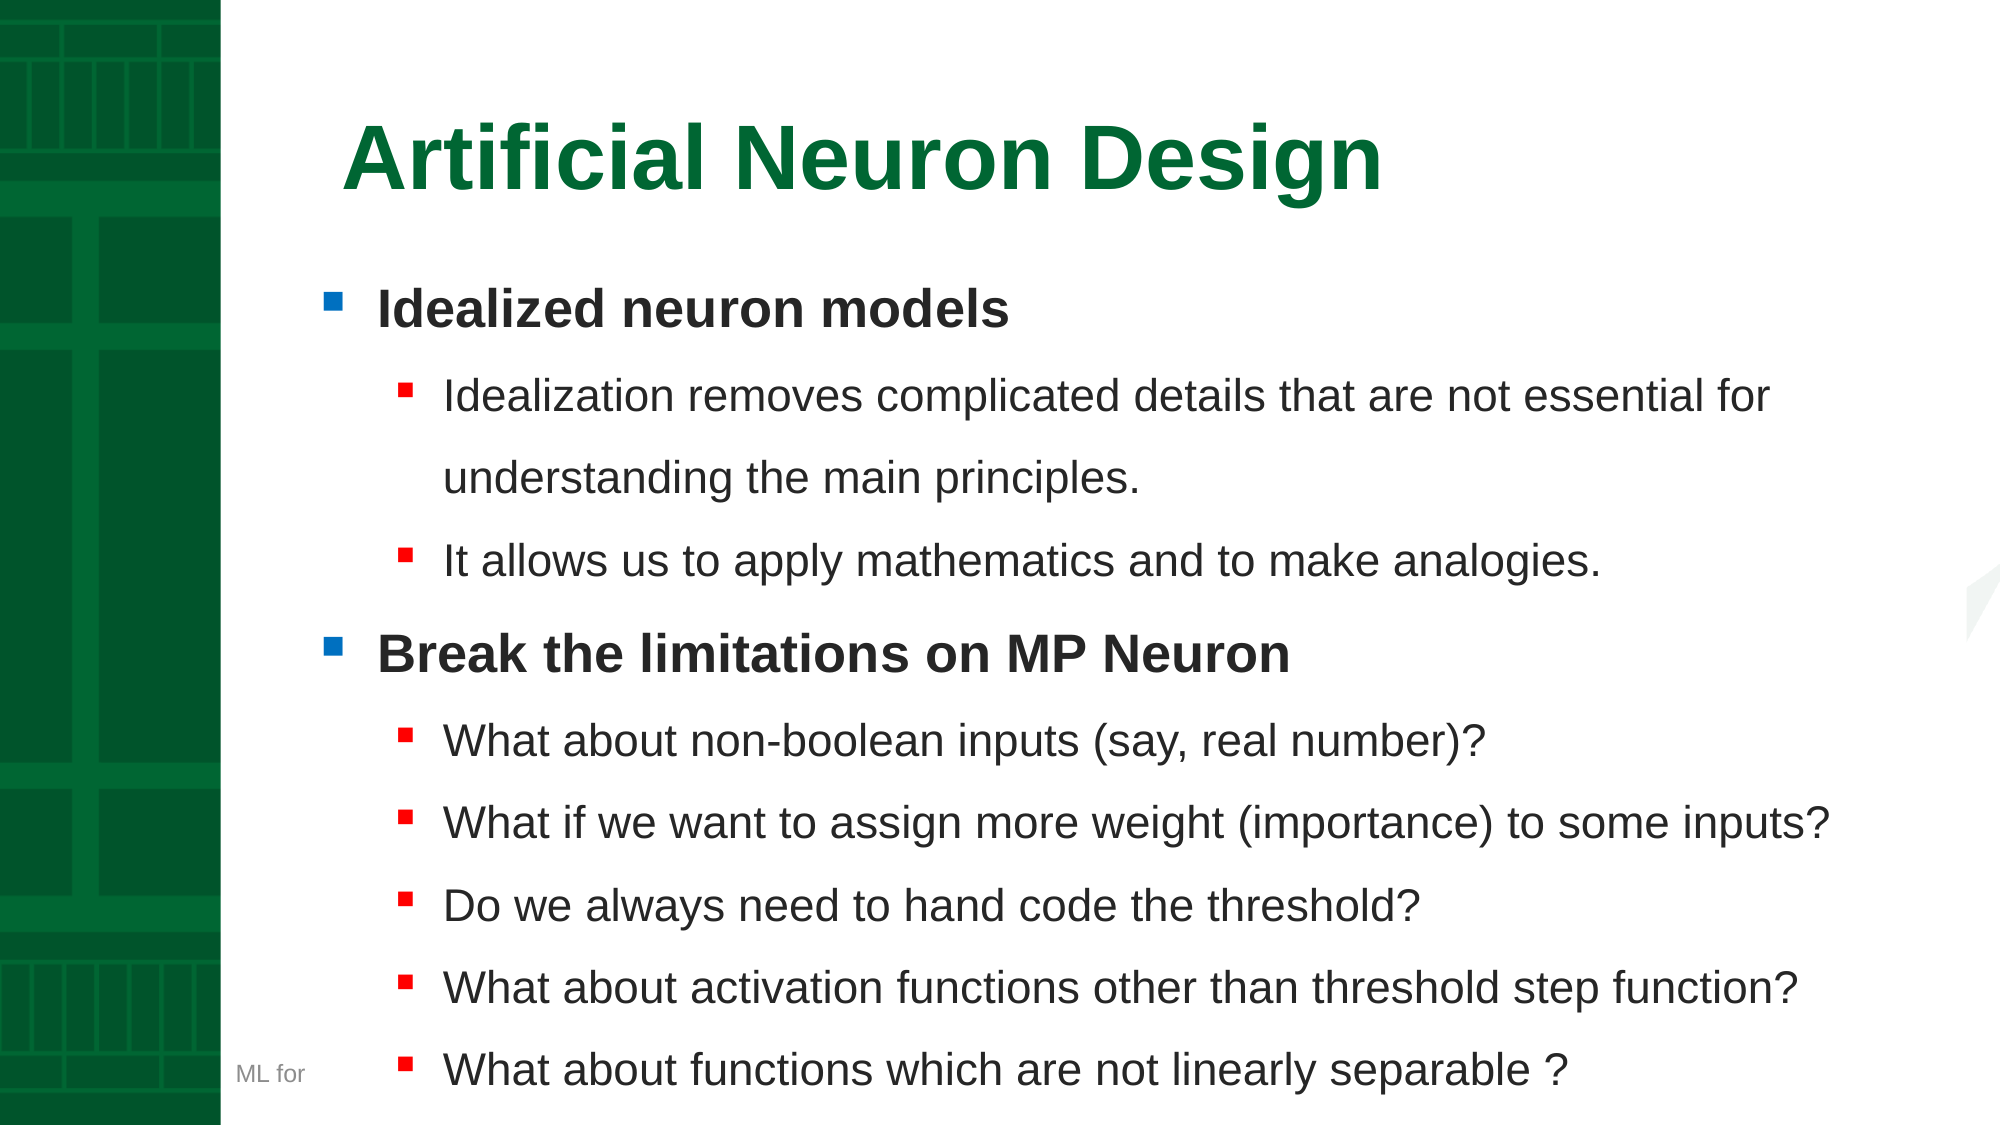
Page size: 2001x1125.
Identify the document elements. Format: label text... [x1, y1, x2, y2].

list Idealized neuron models Idealization removes complicated details that are not essential for understanding the main principles. It allows us to apply mathematics and to make analogies. Break the limitations on MP Neuron What about non-boolean inputs (say, real number)? What if we want to assign more weight (importance) to some inputs? Do we always need to hand code the threshold? What about activation functions other than threshold step function? What about functions which are not linearly separable ? [306, 233, 1967, 1125]
picture [0, 0, 221, 1125]
title Artificial Neuron Design [326, 0, 1831, 218]
